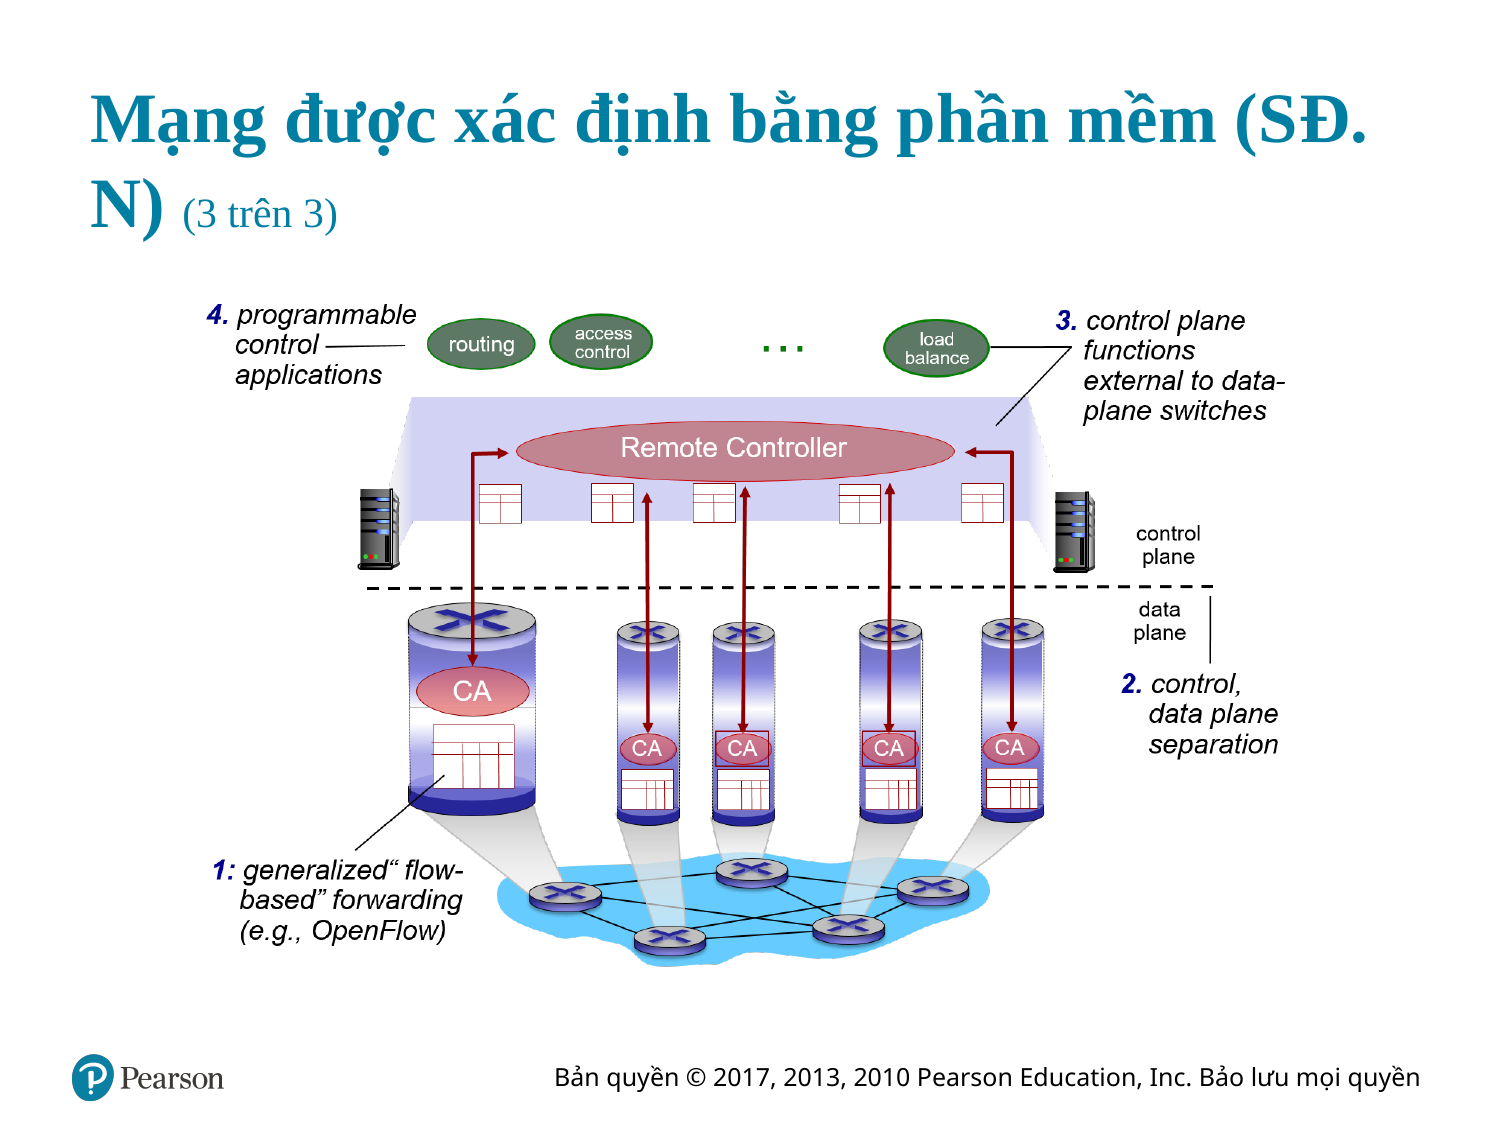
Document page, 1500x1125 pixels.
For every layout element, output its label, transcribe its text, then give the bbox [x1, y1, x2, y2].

title Mạng được xác định bằng phần mềm (S Đ. N) (3 trên 3) [75, 47, 1425, 266]
picture [98, 1054, 224, 1101]
picture [80, 1063, 106, 1088]
picture [72, 1054, 88, 1070]
picture [188, 287, 1312, 968]
picture [72, 1087, 83, 1101]
